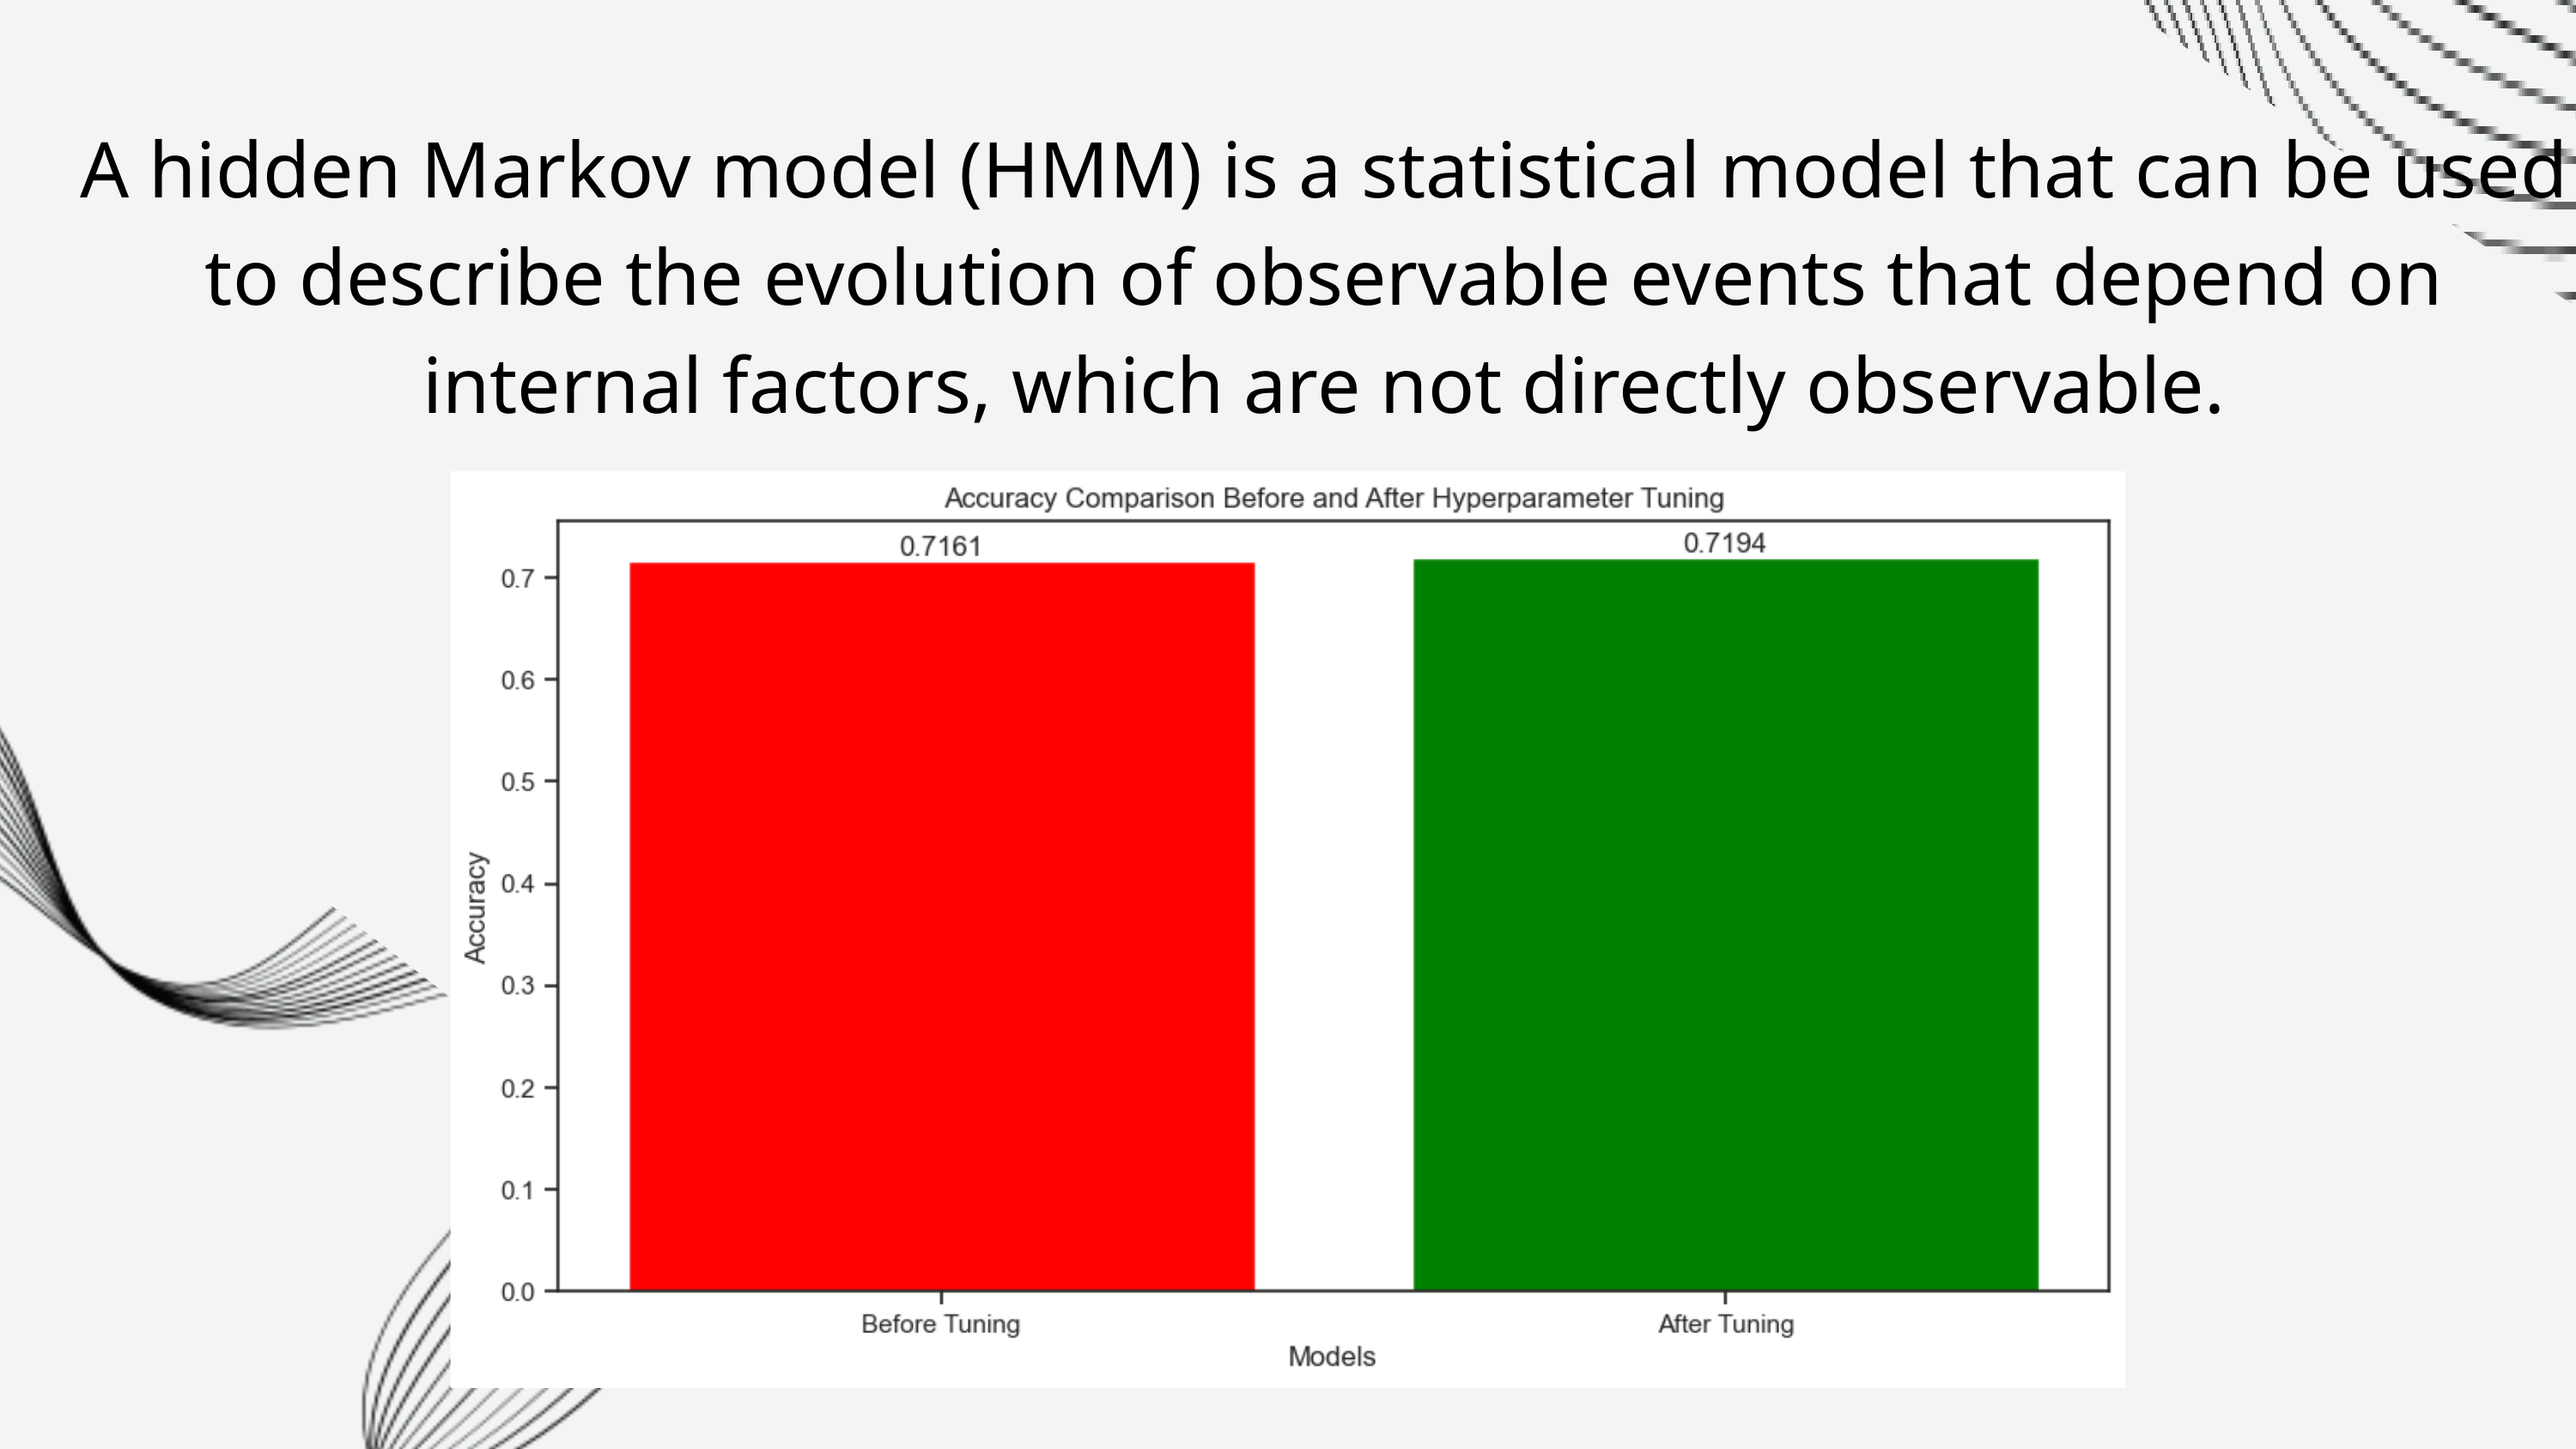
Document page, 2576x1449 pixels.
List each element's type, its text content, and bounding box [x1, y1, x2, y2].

text_box [0, 650, 606, 1449]
text_box A hidden Markov model (HMM) is a statistical model that can be used to describe the evolution of observable events that depend on internal factors, which are not directly observable. [72, 105, 2576, 429]
text_box [2114, 0, 2576, 105]
text_box [450, 471, 2126, 1388]
